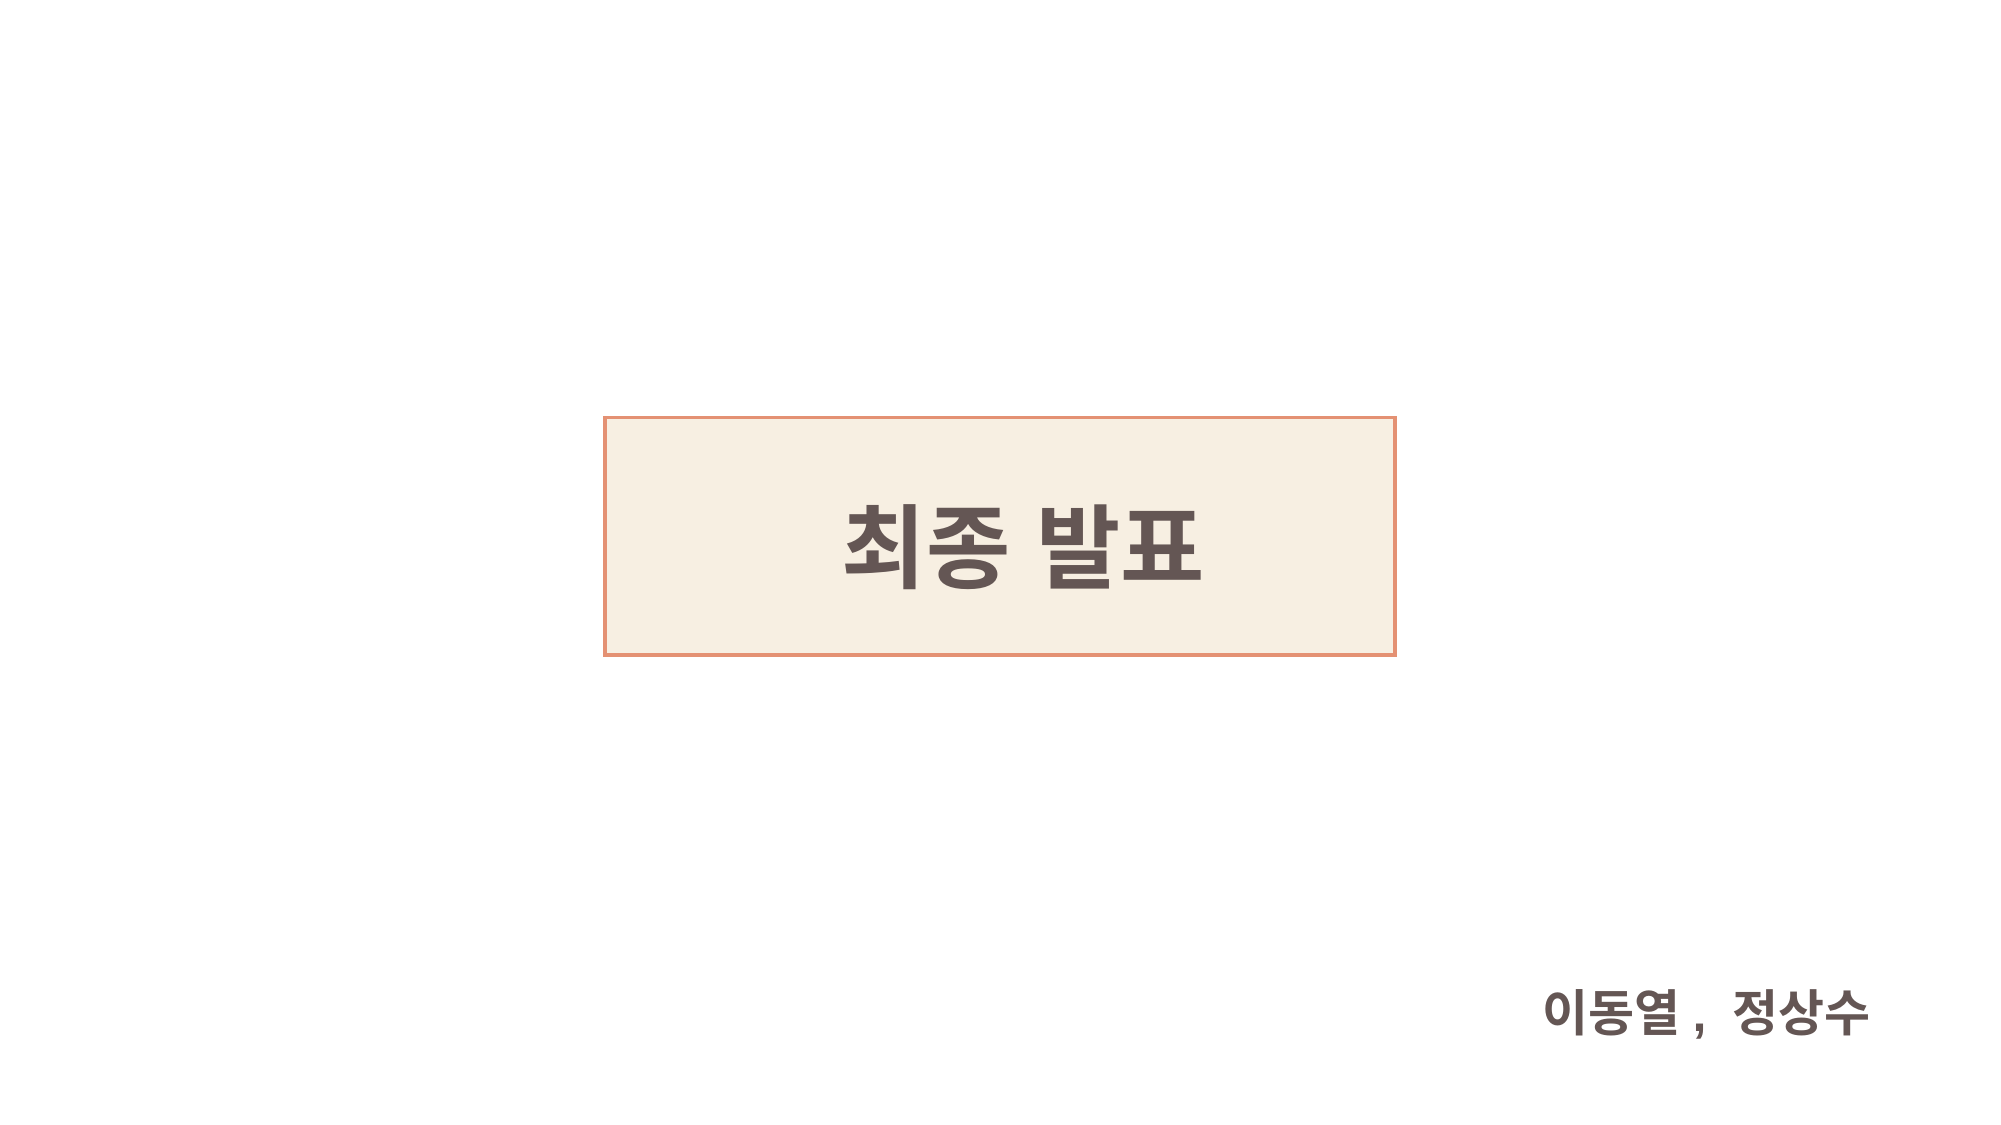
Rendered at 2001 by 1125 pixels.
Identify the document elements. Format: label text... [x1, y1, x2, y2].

text_box 이동열, 정상수 [1527, 974, 1886, 1050]
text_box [604, 417, 1396, 655]
